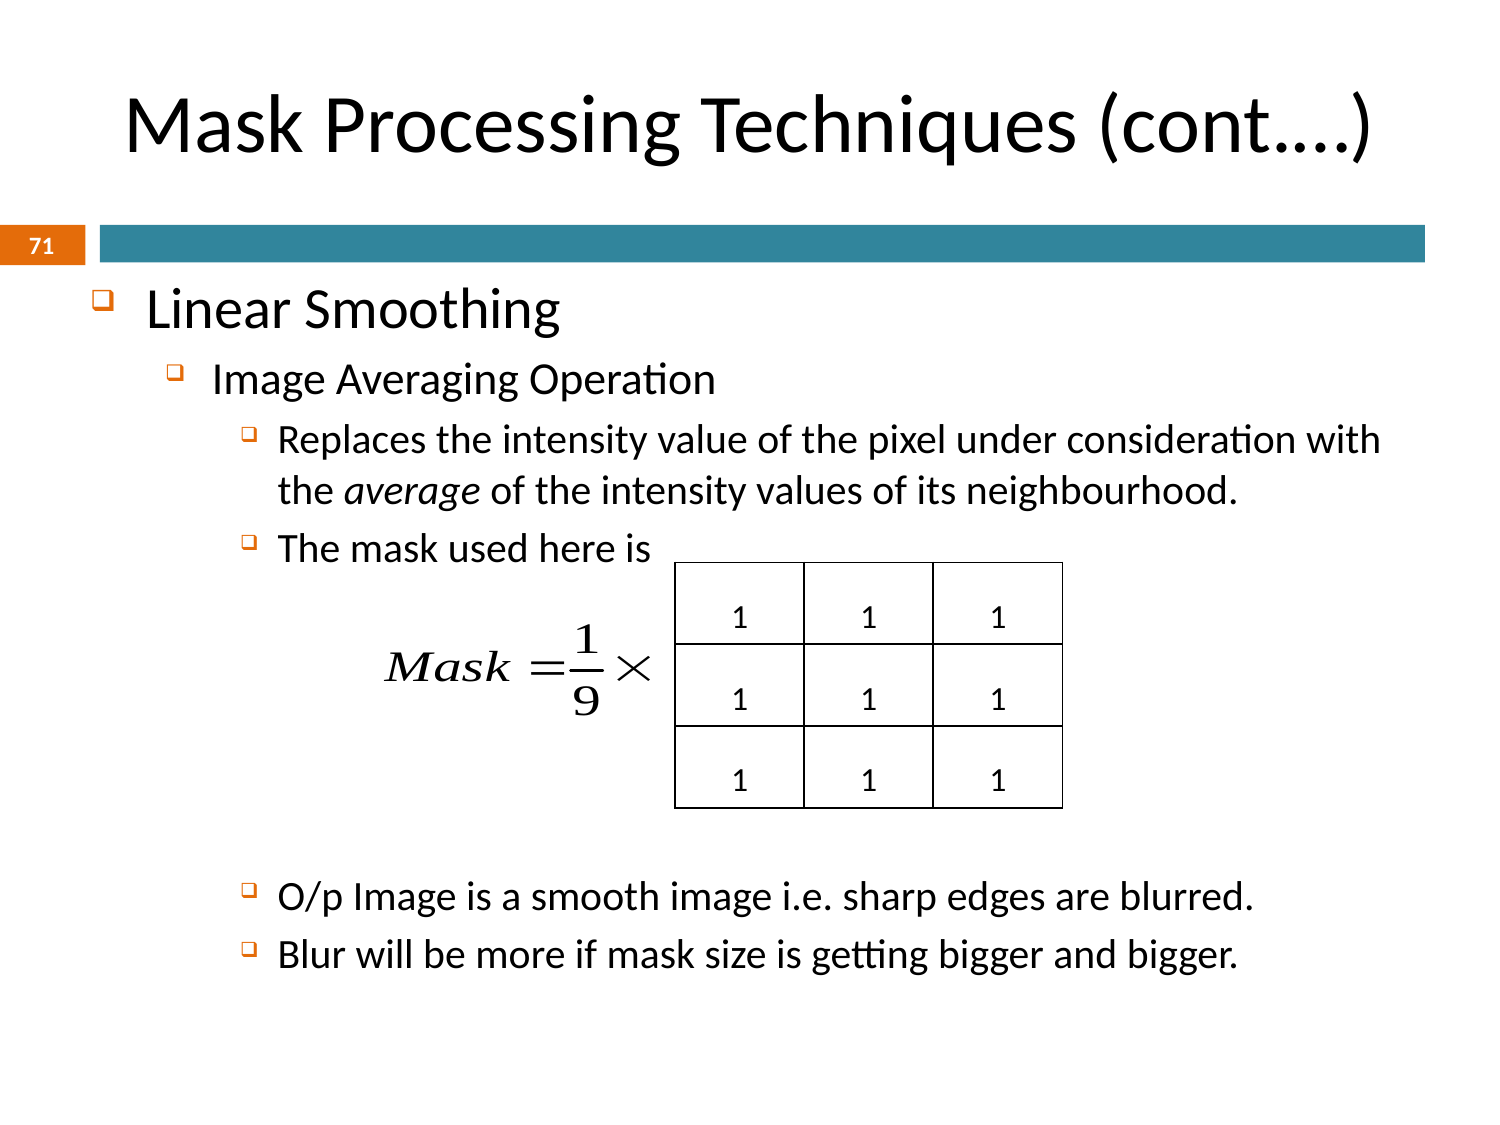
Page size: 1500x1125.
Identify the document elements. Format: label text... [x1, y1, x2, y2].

table_cell 1 [805, 645, 932, 725]
table_header 1 [934, 563, 1062, 643]
table_cell 1 [805, 727, 932, 807]
text_box [98, 223, 1427, 265]
list Linear Smoothing Image Averaging Operation Replaces the intensity value of the pixel under consideration with the average of the intensity values of its neighbourhood. The mask used here is O/p Image is a smooth image i.e. sharp edges are blurred. Blur will be more if mask size is getting bigger and bigger. [75, 262, 1425, 1005]
table_cell 1 [676, 727, 803, 807]
table_header 1 [805, 563, 932, 643]
table_cell 1 [934, 645, 1062, 725]
table_cell 1 [934, 727, 1062, 807]
title Mask Processing Techniques (cont.…) [75, 24, 1425, 213]
table_header 1 [676, 563, 803, 643]
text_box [374, 612, 651, 726]
table_cell 1 [676, 645, 803, 725]
slide_number 71 [0, 224, 86, 266]
